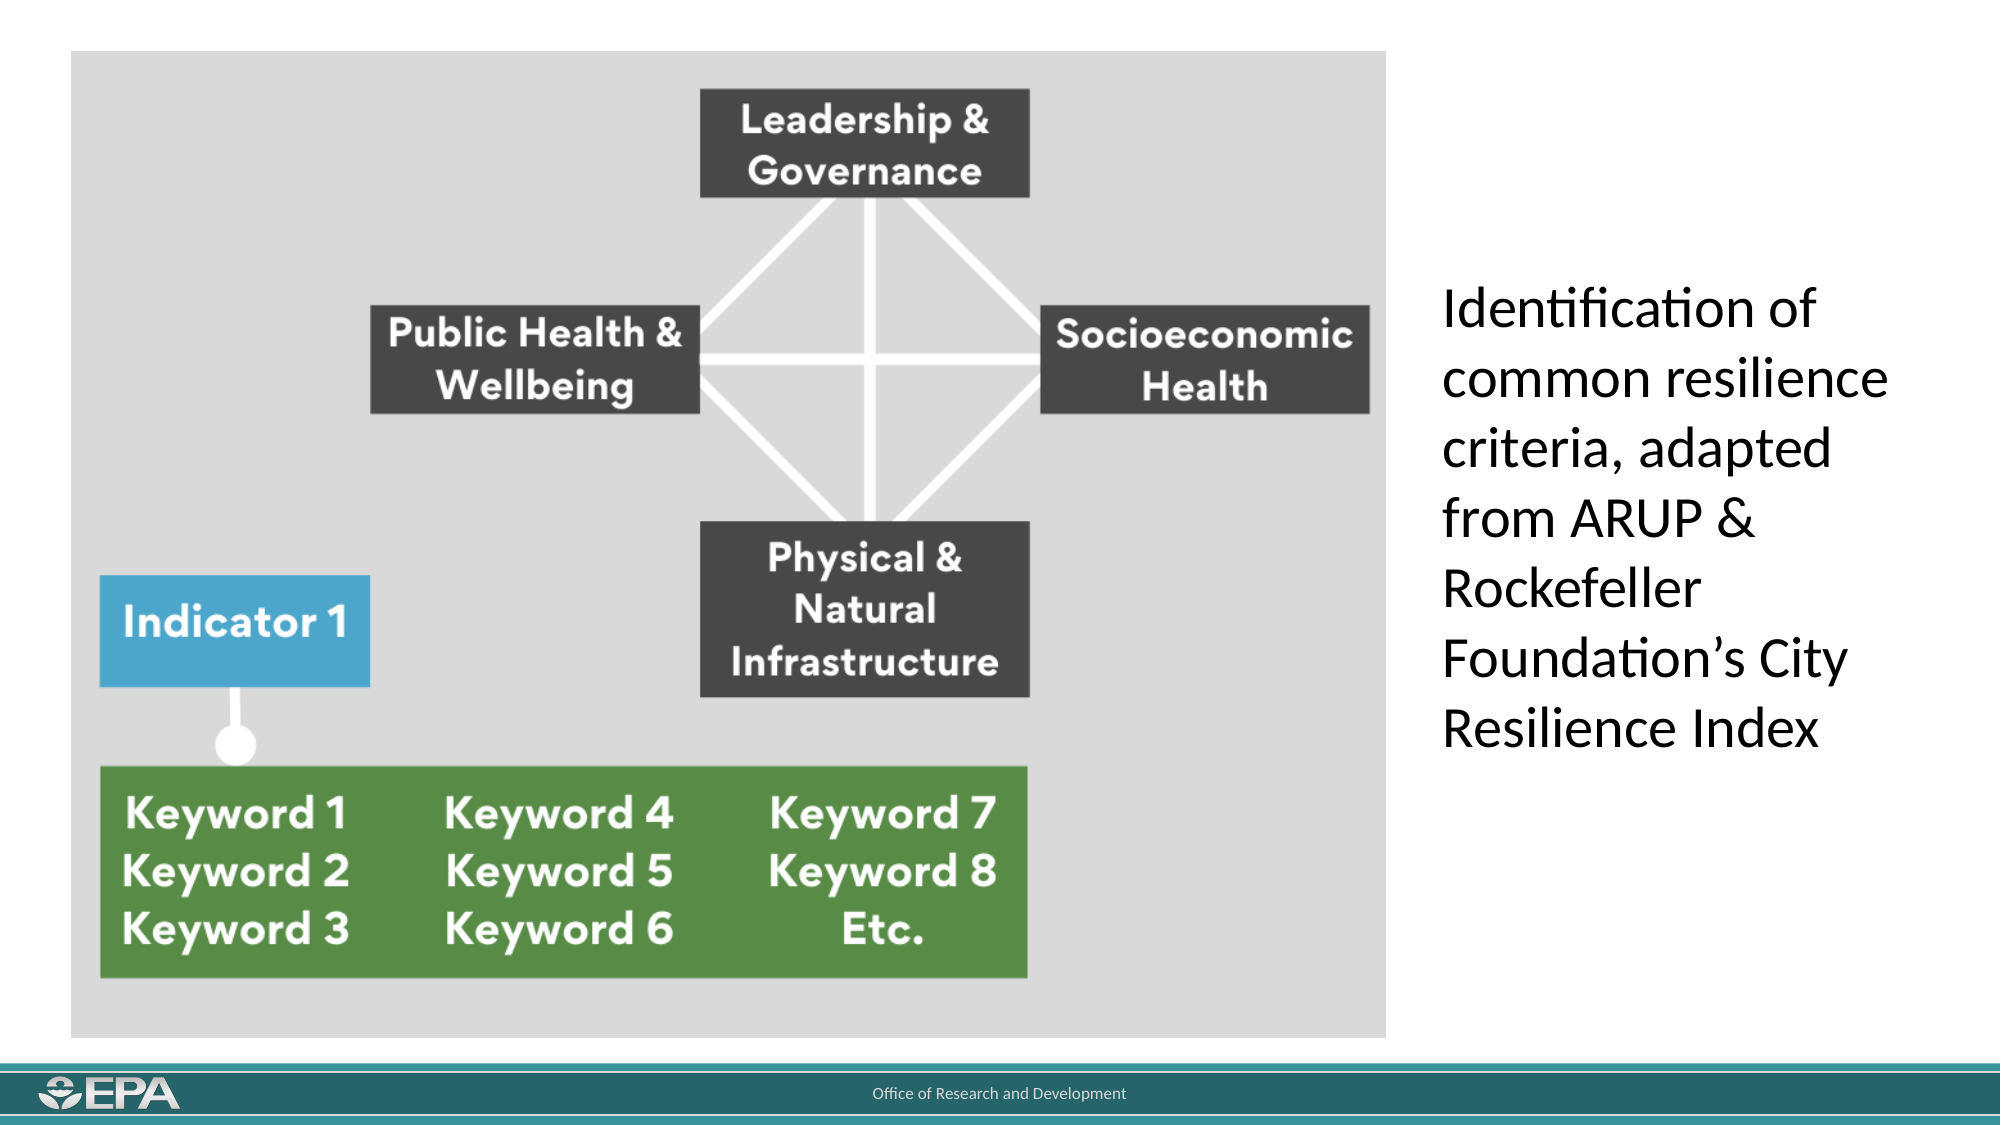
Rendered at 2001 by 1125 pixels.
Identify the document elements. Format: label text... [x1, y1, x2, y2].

picture [34, 1070, 185, 1116]
picture [71, 51, 1386, 1038]
text_box Identification of common resilience criteria, adapted from ARUP & Rockefeller Foundation’s City Resilience Index [1428, 261, 1951, 767]
